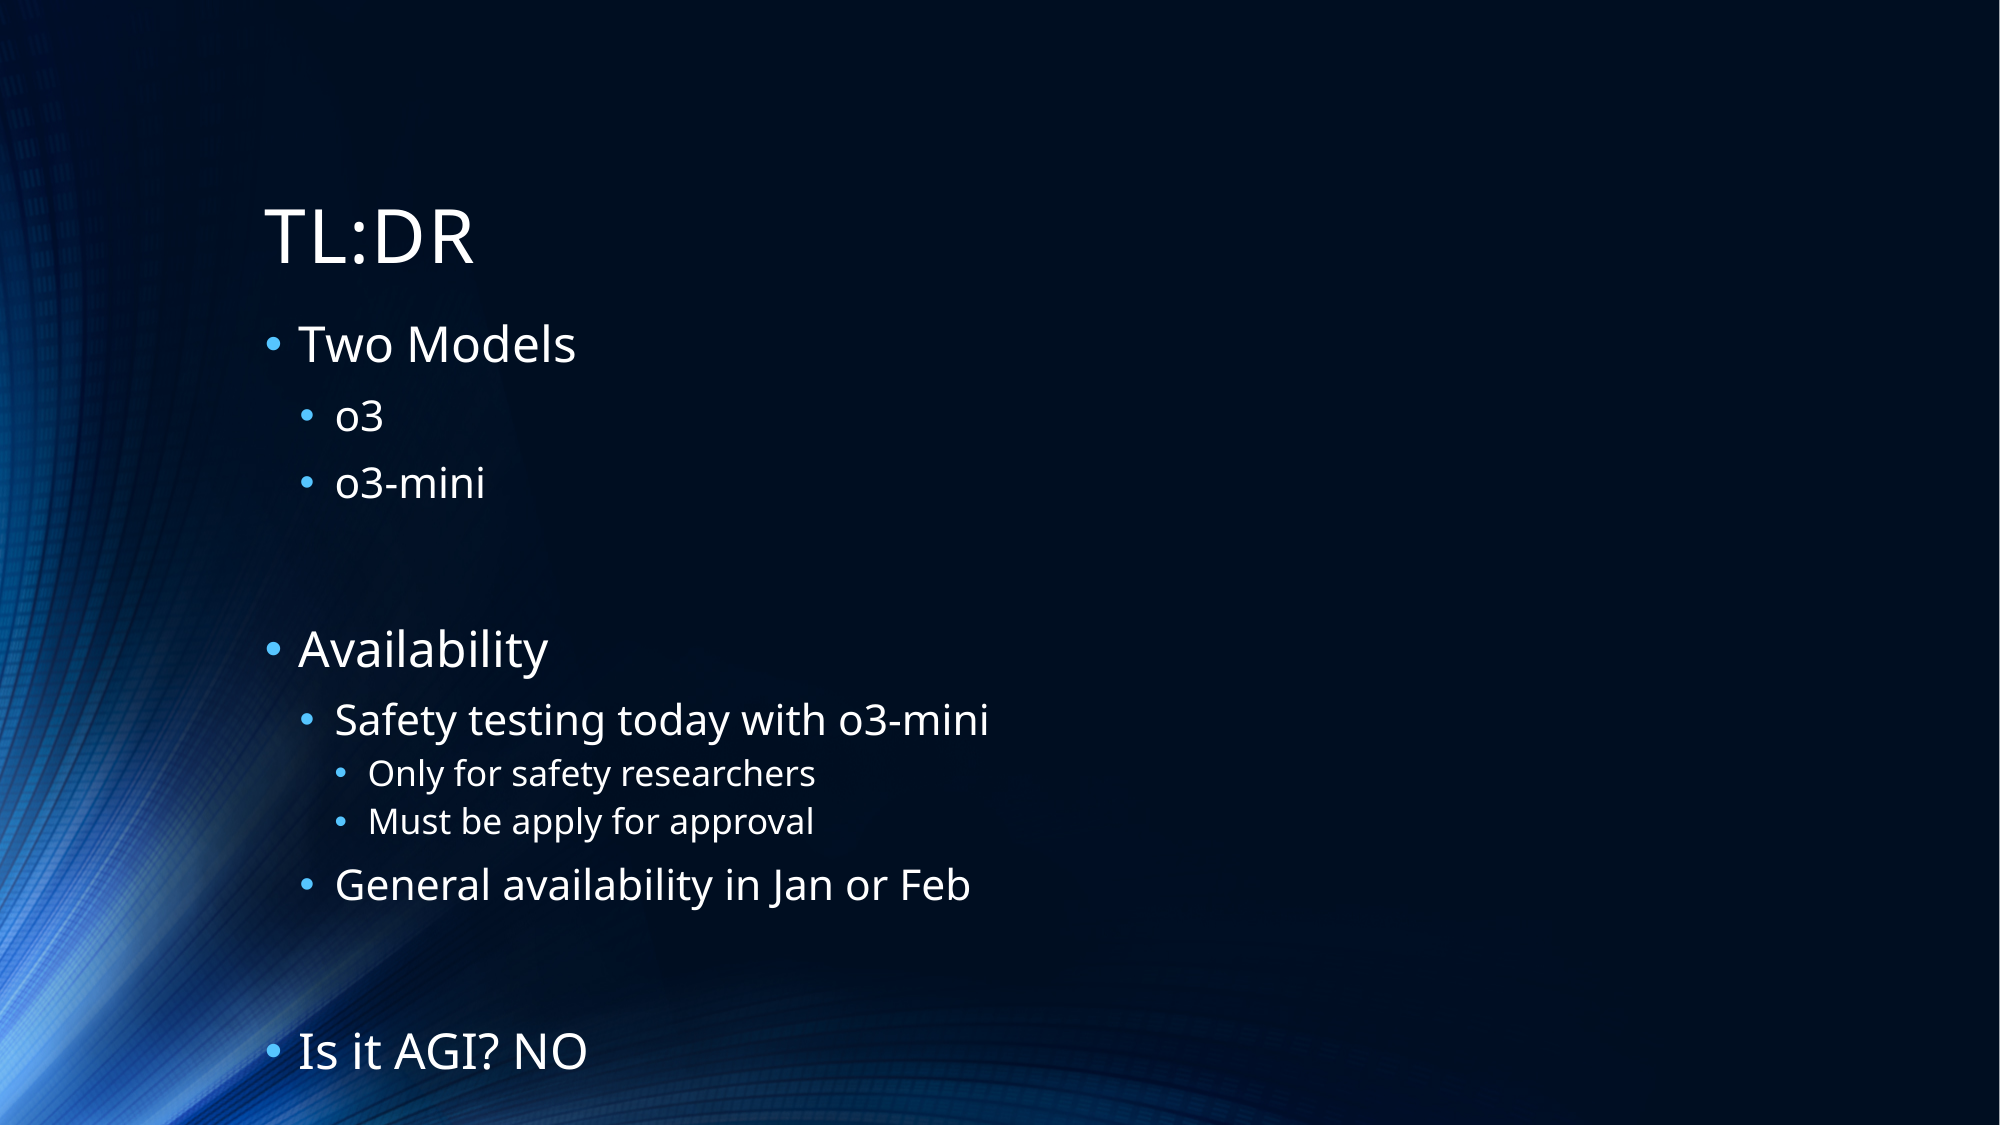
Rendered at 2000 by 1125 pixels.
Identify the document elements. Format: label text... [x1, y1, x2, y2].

title TL:DR [249, 62, 1750, 288]
list Two Models o3 o3-mini Availability Safety testing today with o3-mini Only for safety researchers Must be apply for approval General availability in Jan or Feb Is it AGI? NO [249, 312, 1749, 1088]
picture [0, 0, 2000, 1125]
